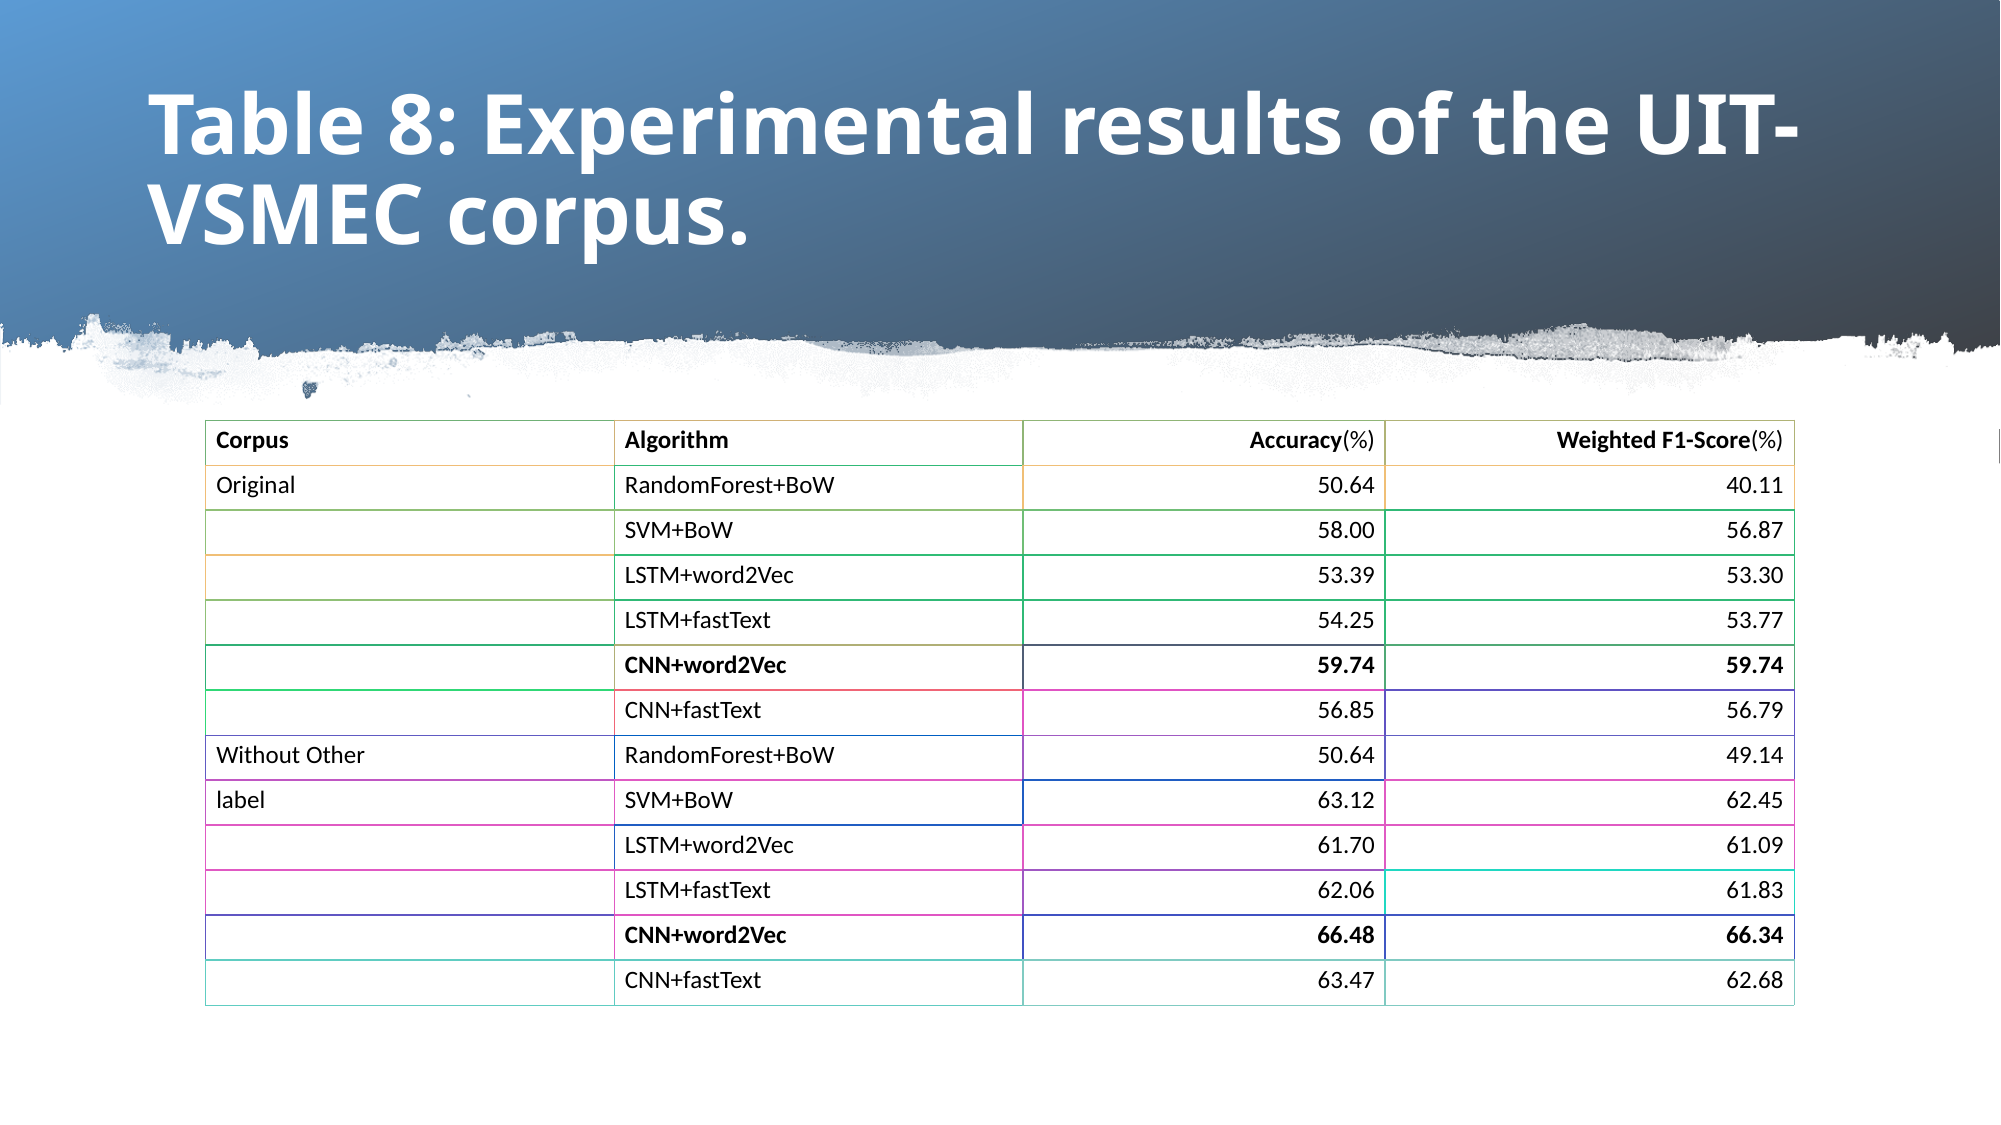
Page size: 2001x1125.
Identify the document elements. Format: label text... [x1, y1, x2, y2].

table_cell 61.70 [1024, 826, 1384, 869]
table_cell [206, 826, 614, 869]
table_cell 63.47 [1024, 961, 1384, 1005]
table_cell LSTM+fastText [615, 601, 1022, 644]
table_cell 59.74 [1386, 646, 1794, 689]
table_cell 53.77 [1386, 601, 1794, 644]
table_cell [206, 511, 614, 554]
table_cell 62.06 [1024, 871, 1384, 914]
table_cell 56.87 [1386, 511, 1794, 554]
table_cell 61.09 [1386, 826, 1794, 869]
table_cell 56.85 [1024, 691, 1384, 735]
table_cell [206, 556, 614, 599]
table_cell 53.39 [1024, 556, 1384, 599]
table_cell 53.30 [1386, 556, 1794, 599]
table_cell [206, 691, 614, 735]
table_cell 66.34 [1386, 916, 1794, 959]
table_cell LSTM+word2Vec [615, 556, 1022, 599]
table_cell LSTM+word2Vec [615, 826, 1022, 869]
table_cell label [206, 781, 614, 824]
table_cell CNN+word2Vec [615, 916, 1022, 959]
table_header Weighted F1-Score(%) [1386, 429, 1794, 465]
title Table 8: Experimental results of the UIT-VSMEC corpus. [131, 75, 1868, 199]
table_cell 58.00 [1024, 511, 1384, 554]
table_cell 63.12 [1024, 781, 1384, 824]
table_cell Without Other [206, 736, 614, 779]
table_cell 66.48 [1024, 916, 1384, 959]
table_cell [206, 871, 614, 914]
table_cell [206, 646, 614, 689]
table_cell 50.64 [1024, 736, 1384, 779]
table_cell [206, 916, 614, 959]
text_box [0, 429, 2000, 1125]
table_cell CNN+fastText [615, 691, 1022, 735]
table_cell 40.11 [1386, 466, 1794, 509]
table_cell Original [206, 466, 614, 509]
picture [0, 199, 2000, 429]
table_cell 62.68 [1386, 961, 1794, 1005]
table_cell SVM+BoW [615, 781, 1022, 824]
table_cell [206, 961, 614, 1005]
table_cell LSTM+fastText [615, 871, 1022, 914]
table_cell 59.74 [1024, 646, 1384, 689]
table_cell SVM+BoW [615, 511, 1022, 554]
table_cell 56.79 [1386, 691, 1794, 735]
table_cell 61.83 [1386, 871, 1794, 914]
table_cell 50.64 [1024, 466, 1384, 509]
table_cell 62.45 [1386, 781, 1794, 824]
table_header Algorithm [615, 429, 1022, 465]
table_cell RandomForest+BoW [615, 466, 1022, 509]
table_cell CNN+word2Vec [615, 646, 1022, 689]
table_cell [206, 601, 614, 644]
table_cell CNN+fastText [615, 961, 1022, 1005]
table_header Accuracy(%) [1024, 429, 1384, 465]
table_cell RandomForest+BoW [615, 736, 1022, 779]
table_cell 54.25 [1024, 601, 1384, 644]
table_header Corpus [206, 429, 614, 465]
table_cell 49.14 [1386, 736, 1794, 779]
text_box [0, 0, 2000, 199]
